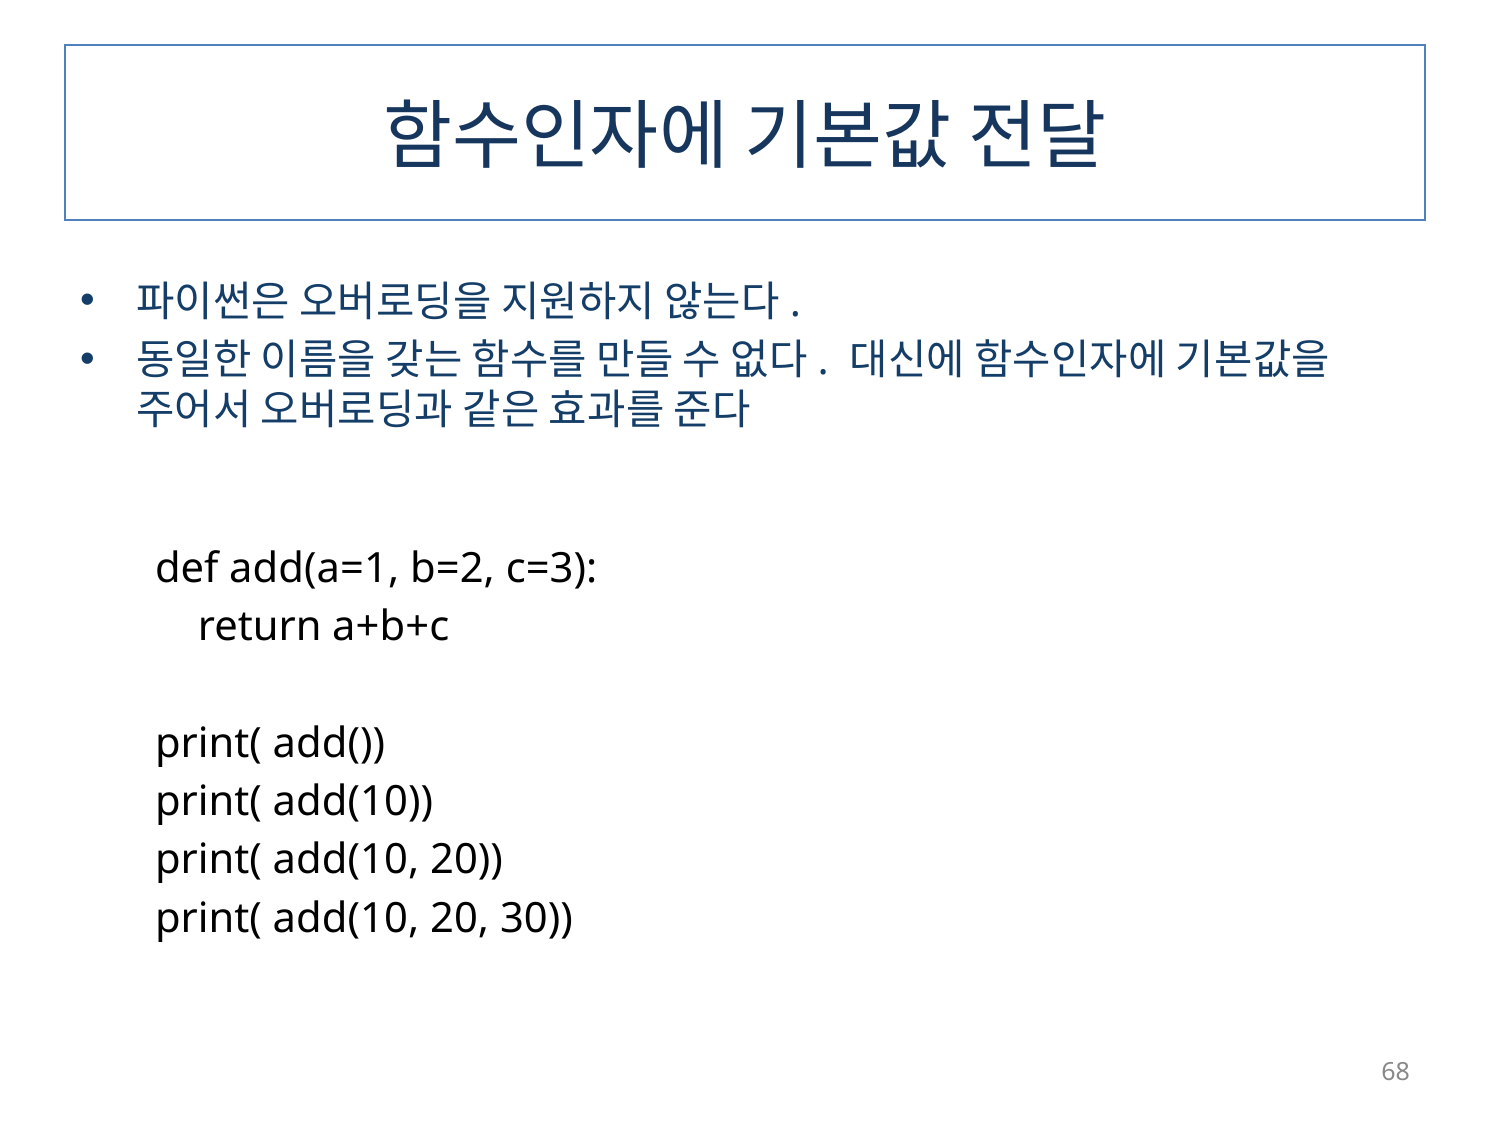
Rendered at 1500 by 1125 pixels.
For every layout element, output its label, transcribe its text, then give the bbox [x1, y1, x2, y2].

text_box 파이썬은 오버로딩을 지원하지 않는다. 동일한 이름을 갖는 함수를 만들 수 없다. 대신에 함수인자에 기본값을 주어서 오버로딩과 같은 효과를 준다 def add(a=1, b=2, c=3): return a+b+c print( add()) print( add(10)) print( add(10, 20)) print( add(10, 20, 30)) [64, 267, 1425, 1086]
slide_number 68 [1074, 1042, 1425, 1103]
text_box 함수인자에 기본값 전달 [64, 45, 1425, 220]
